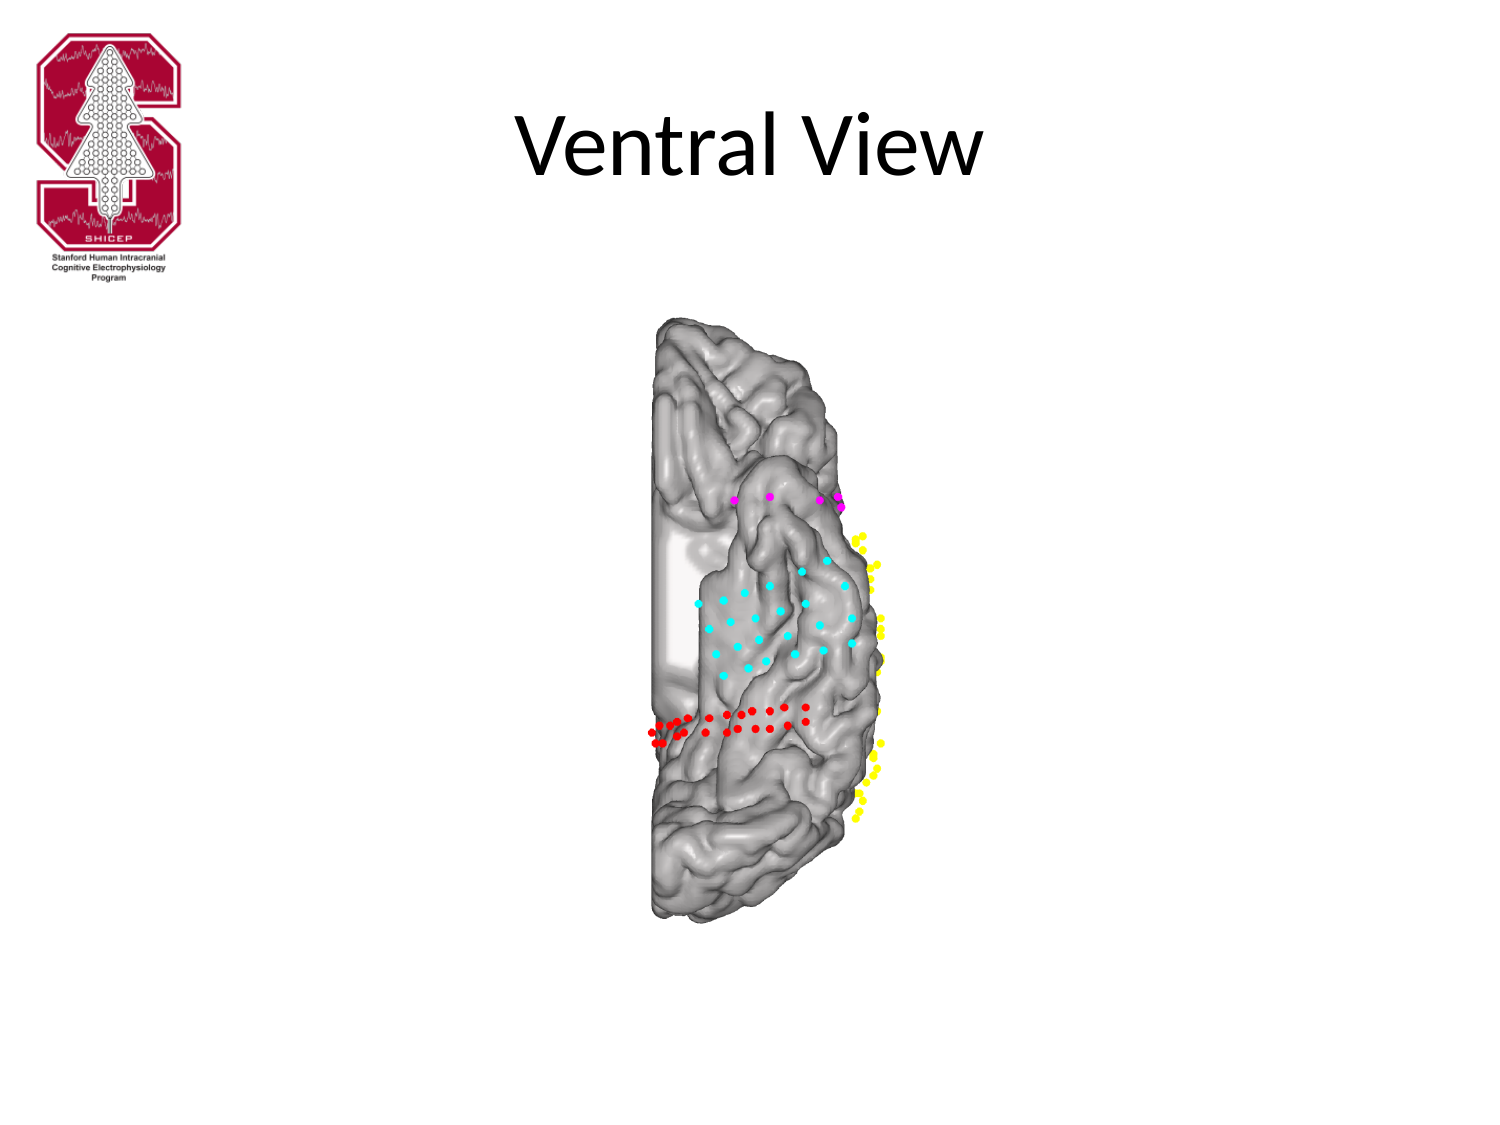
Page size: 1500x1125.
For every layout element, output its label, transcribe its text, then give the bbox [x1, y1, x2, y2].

picture [24, 24, 193, 288]
title Ventral View [196, 45, 1425, 233]
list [254, 262, 1246, 1006]
